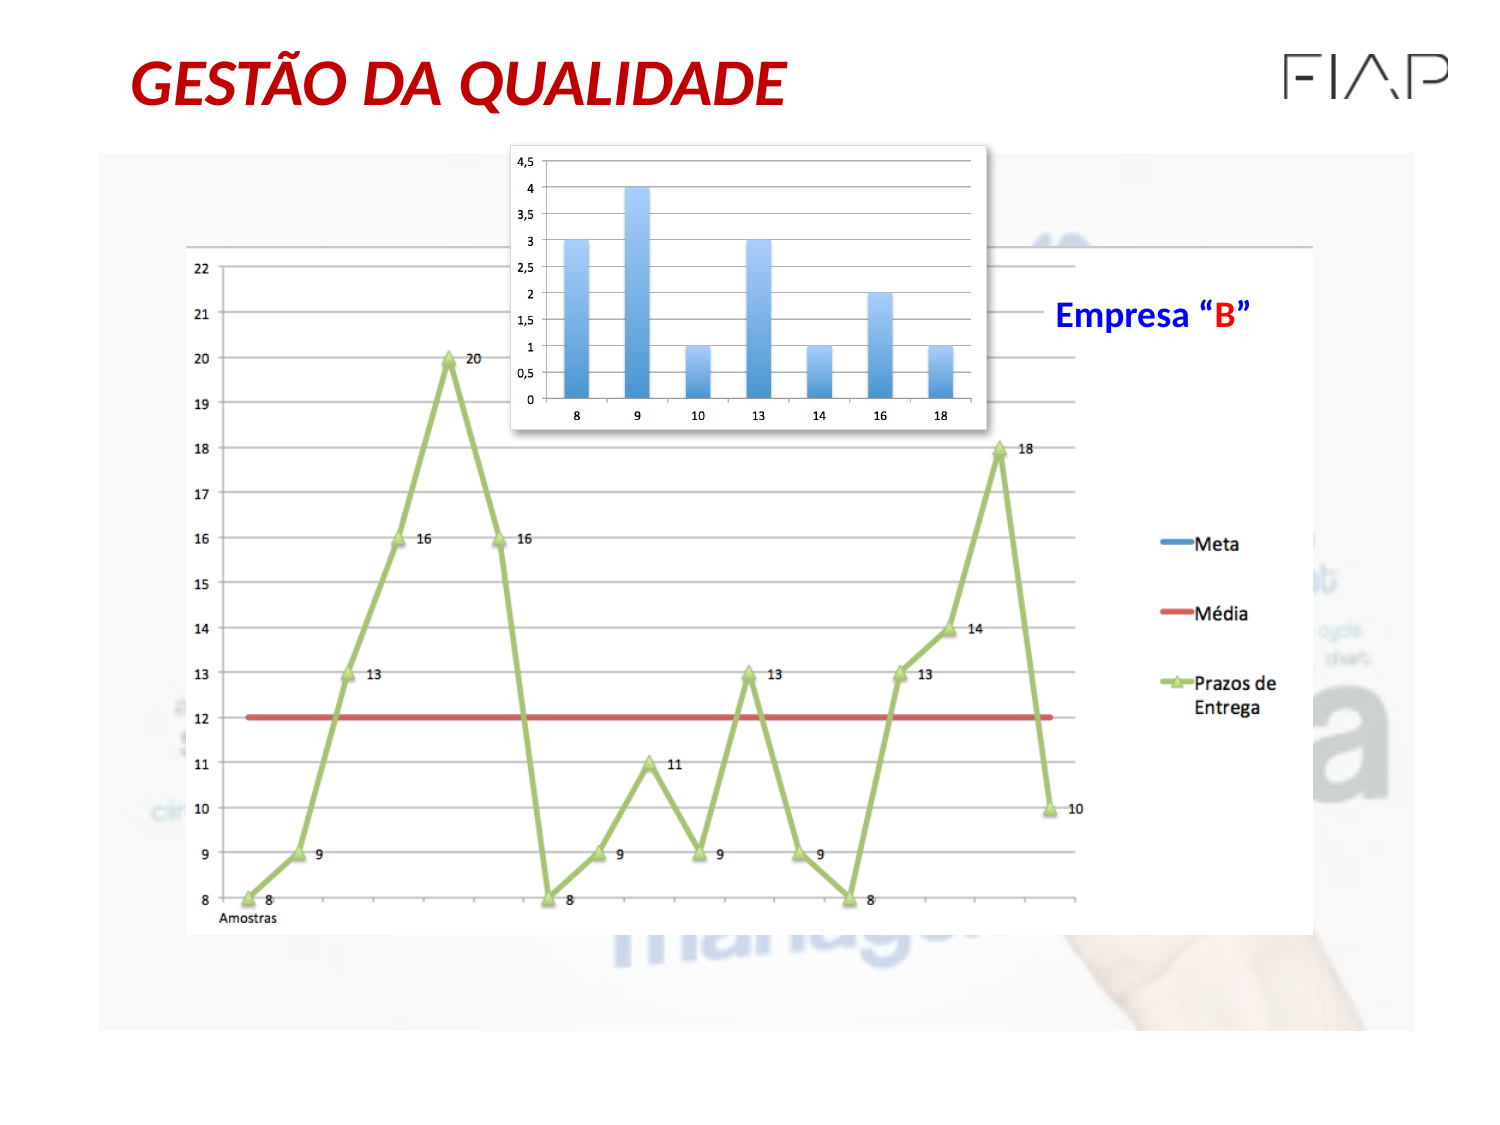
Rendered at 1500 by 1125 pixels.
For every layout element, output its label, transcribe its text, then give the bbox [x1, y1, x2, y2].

text_box GESTÃO DA QUALIDADE [115, 31, 1211, 126]
picture [98, 145, 1415, 1032]
